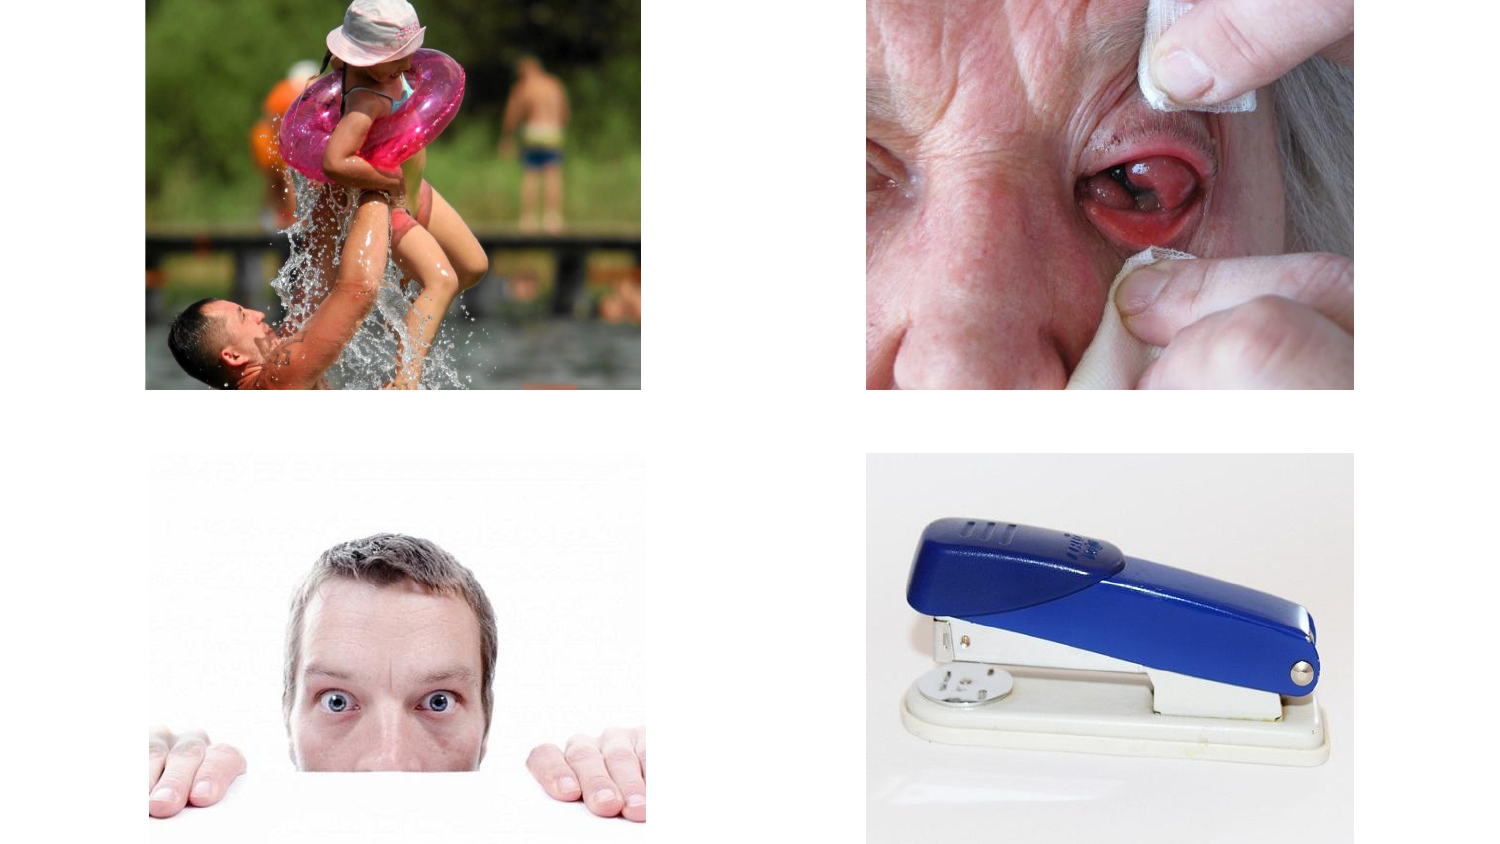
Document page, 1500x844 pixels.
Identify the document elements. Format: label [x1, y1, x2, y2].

picture [866, 453, 1354, 844]
picture [866, 0, 1354, 390]
picture [149, 453, 646, 844]
picture [145, 0, 642, 390]
